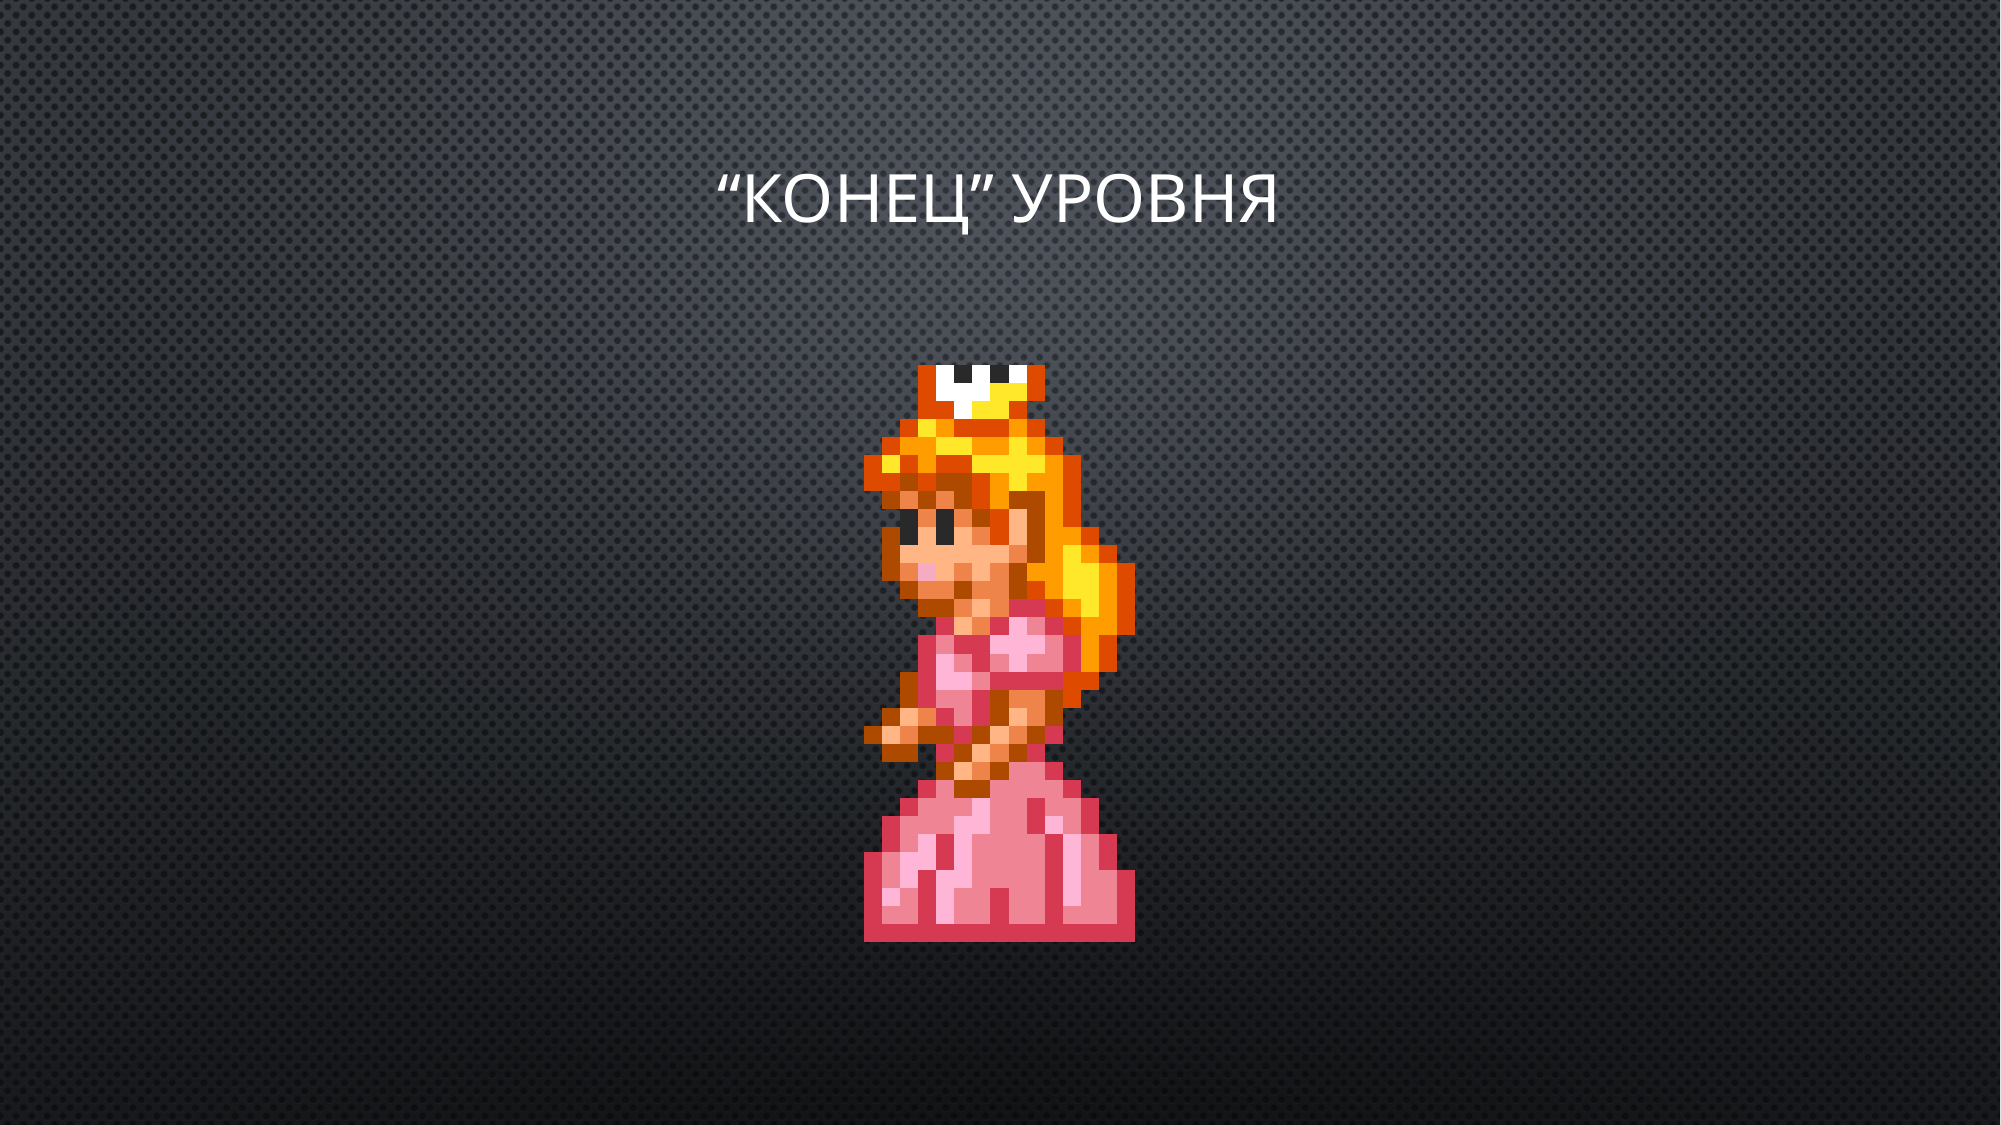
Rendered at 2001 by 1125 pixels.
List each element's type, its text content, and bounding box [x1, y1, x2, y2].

picture [809, 347, 1190, 962]
title “Конец” уровня [187, 99, 1813, 293]
